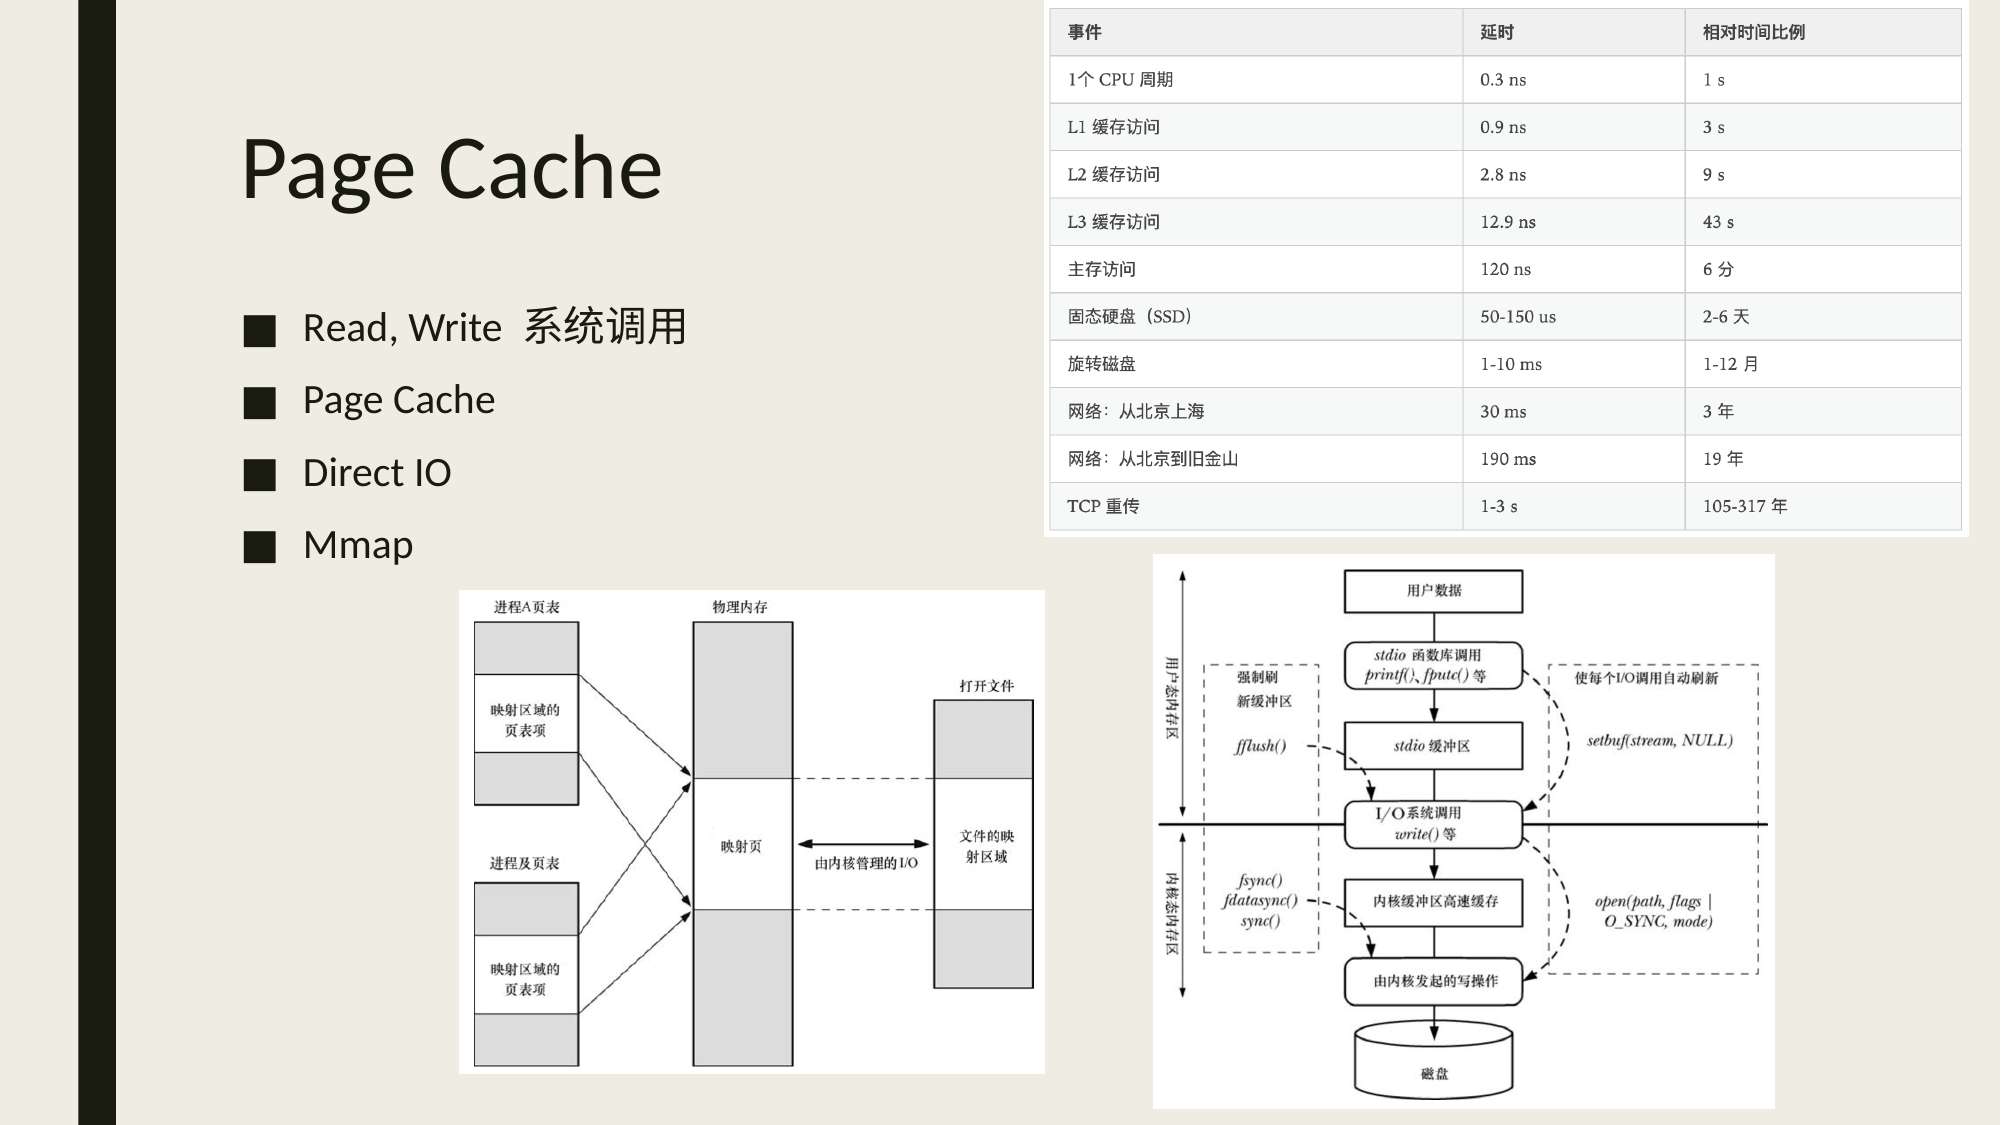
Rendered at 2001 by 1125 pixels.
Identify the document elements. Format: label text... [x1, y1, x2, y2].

picture [1044, 0, 1969, 537]
list Read, Write 系统调用 Page Cache Direct IO Mmap [225, 296, 1800, 885]
picture [459, 590, 1045, 1074]
picture [1153, 554, 1775, 1109]
title Page Cache [225, 112, 1044, 265]
